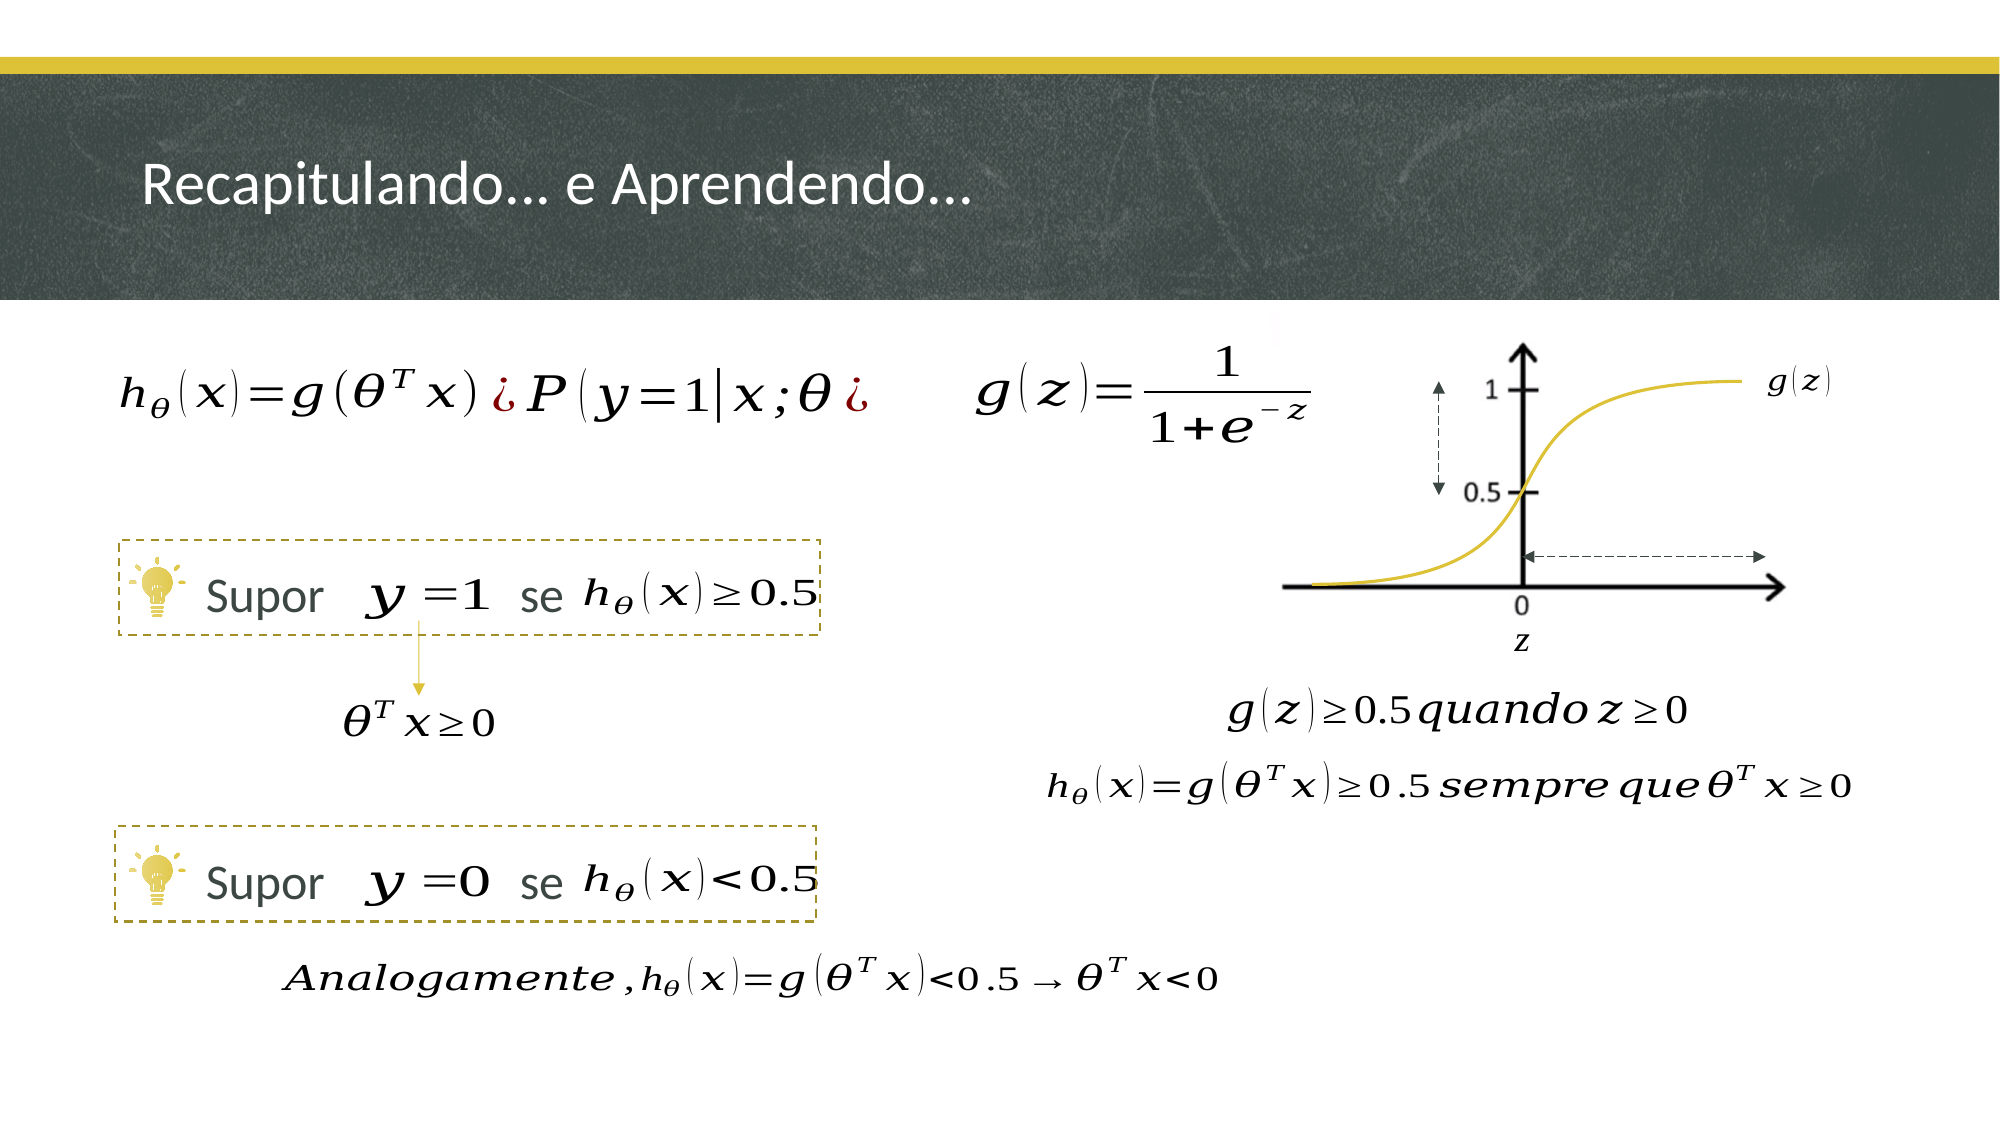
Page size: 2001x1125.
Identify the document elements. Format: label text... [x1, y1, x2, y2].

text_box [1311, 381, 1742, 585]
picture [0, 74, 2000, 300]
text_box [118, 539, 821, 636]
picture [1269, 312, 1802, 627]
title Recapitulando... e Aprendendo... [126, 71, 1707, 296]
text_box [114, 825, 817, 923]
